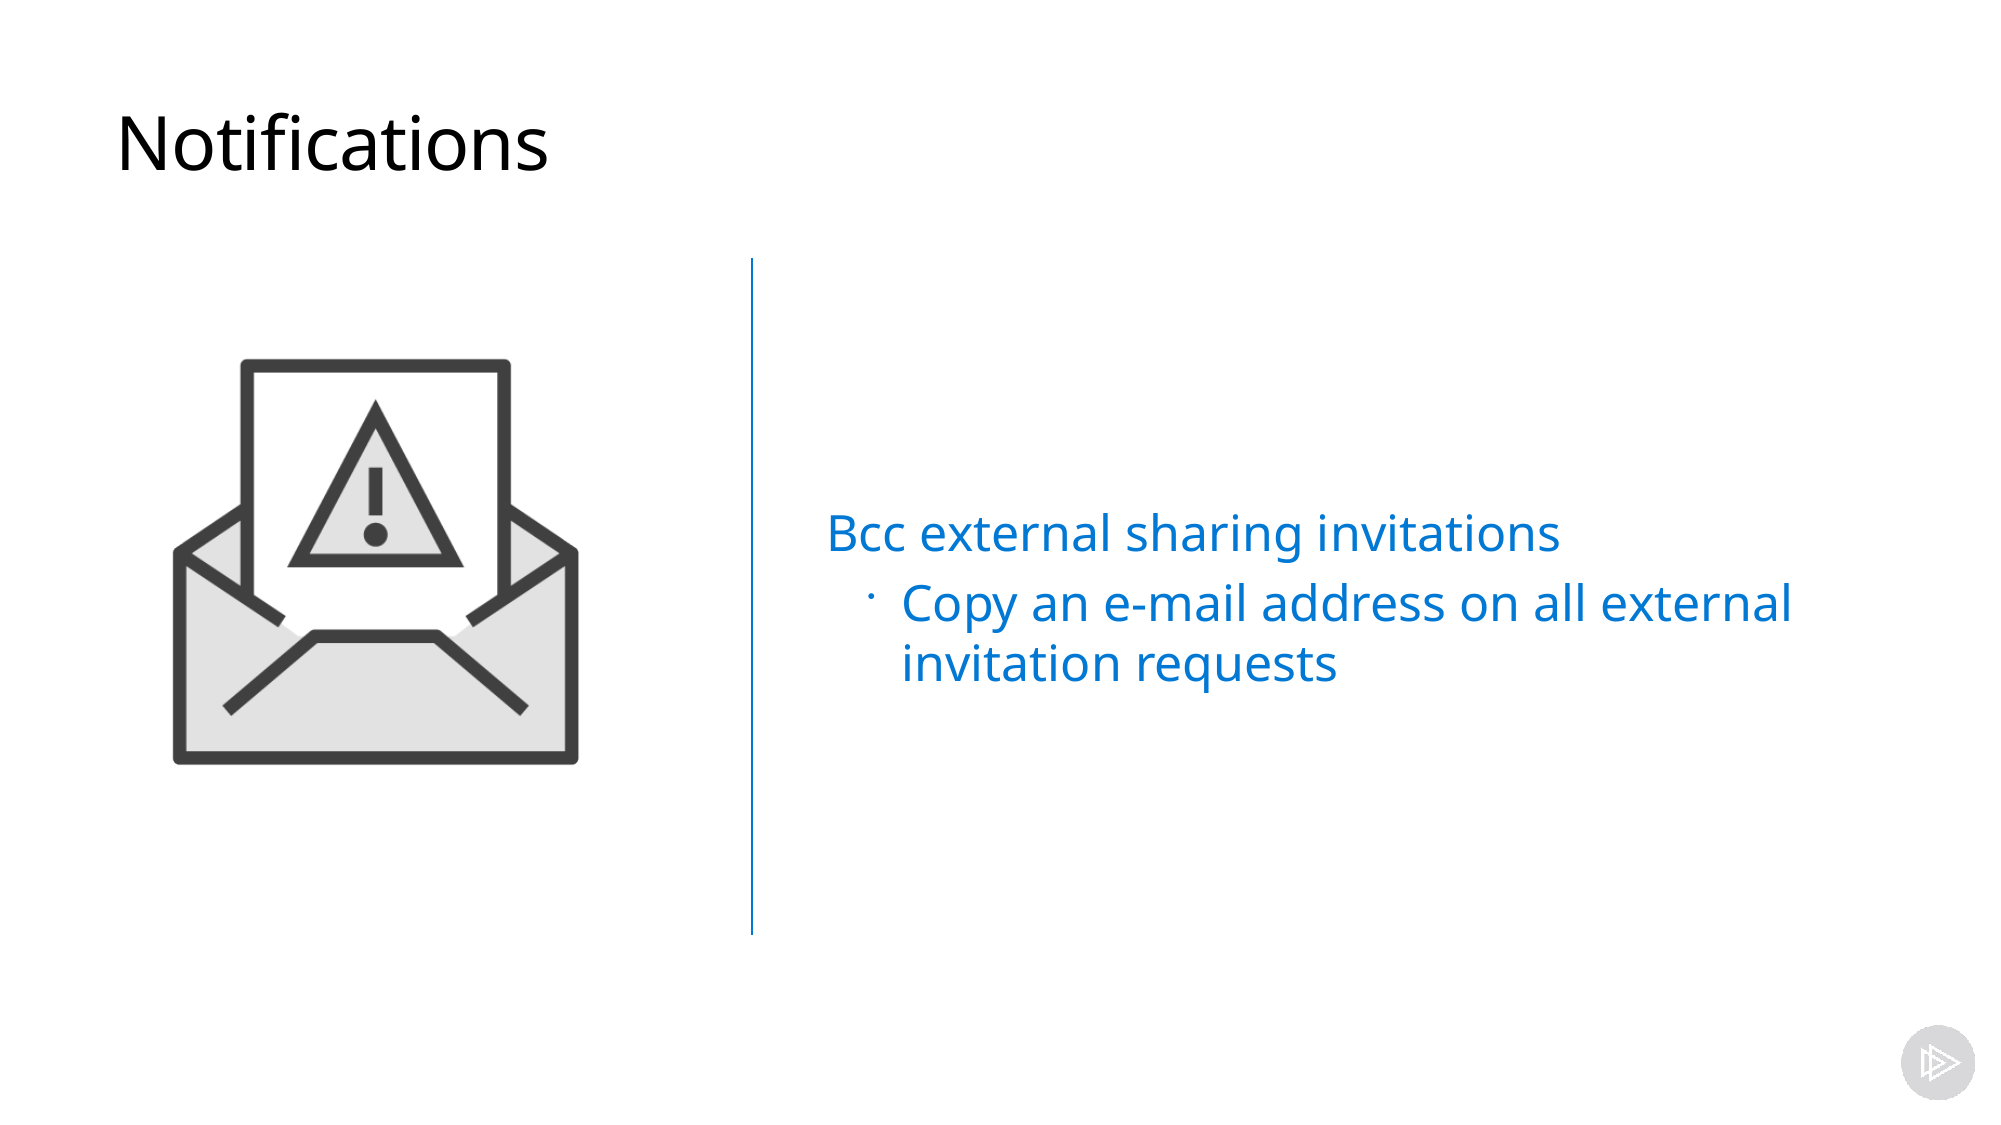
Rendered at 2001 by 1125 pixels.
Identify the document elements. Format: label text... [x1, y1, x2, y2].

picture [1900, 1025, 1976, 1100]
list Bcc external sharing invitations Copy an e-mail address on all external invitation requests [826, 499, 1938, 694]
title Notifications [115, 95, 1885, 168]
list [165, 350, 589, 774]
